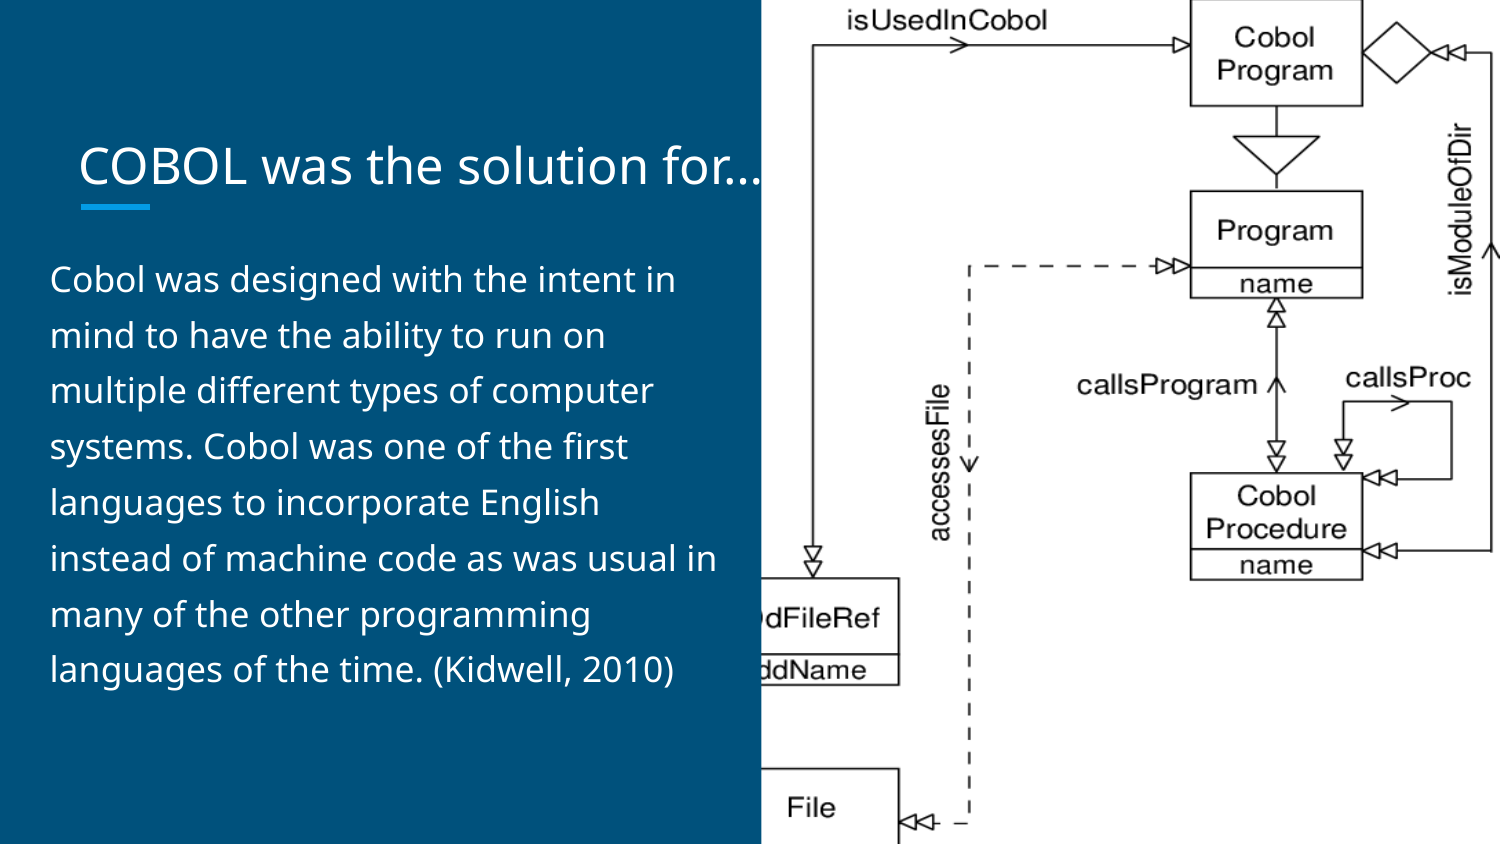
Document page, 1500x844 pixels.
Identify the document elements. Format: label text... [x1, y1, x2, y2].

picture [762, 0, 1500, 844]
title COBOL was the solution for… [63, 101, 756, 214]
list Cobol was designed with the intent in mind to have the ability to run on multiple different types of computer systems. Cobol was one of the first languages to incorporate English instead of machine code as was usual in many of the other programming languages of the time. (Kidwell, 2010) [34, 232, 744, 738]
